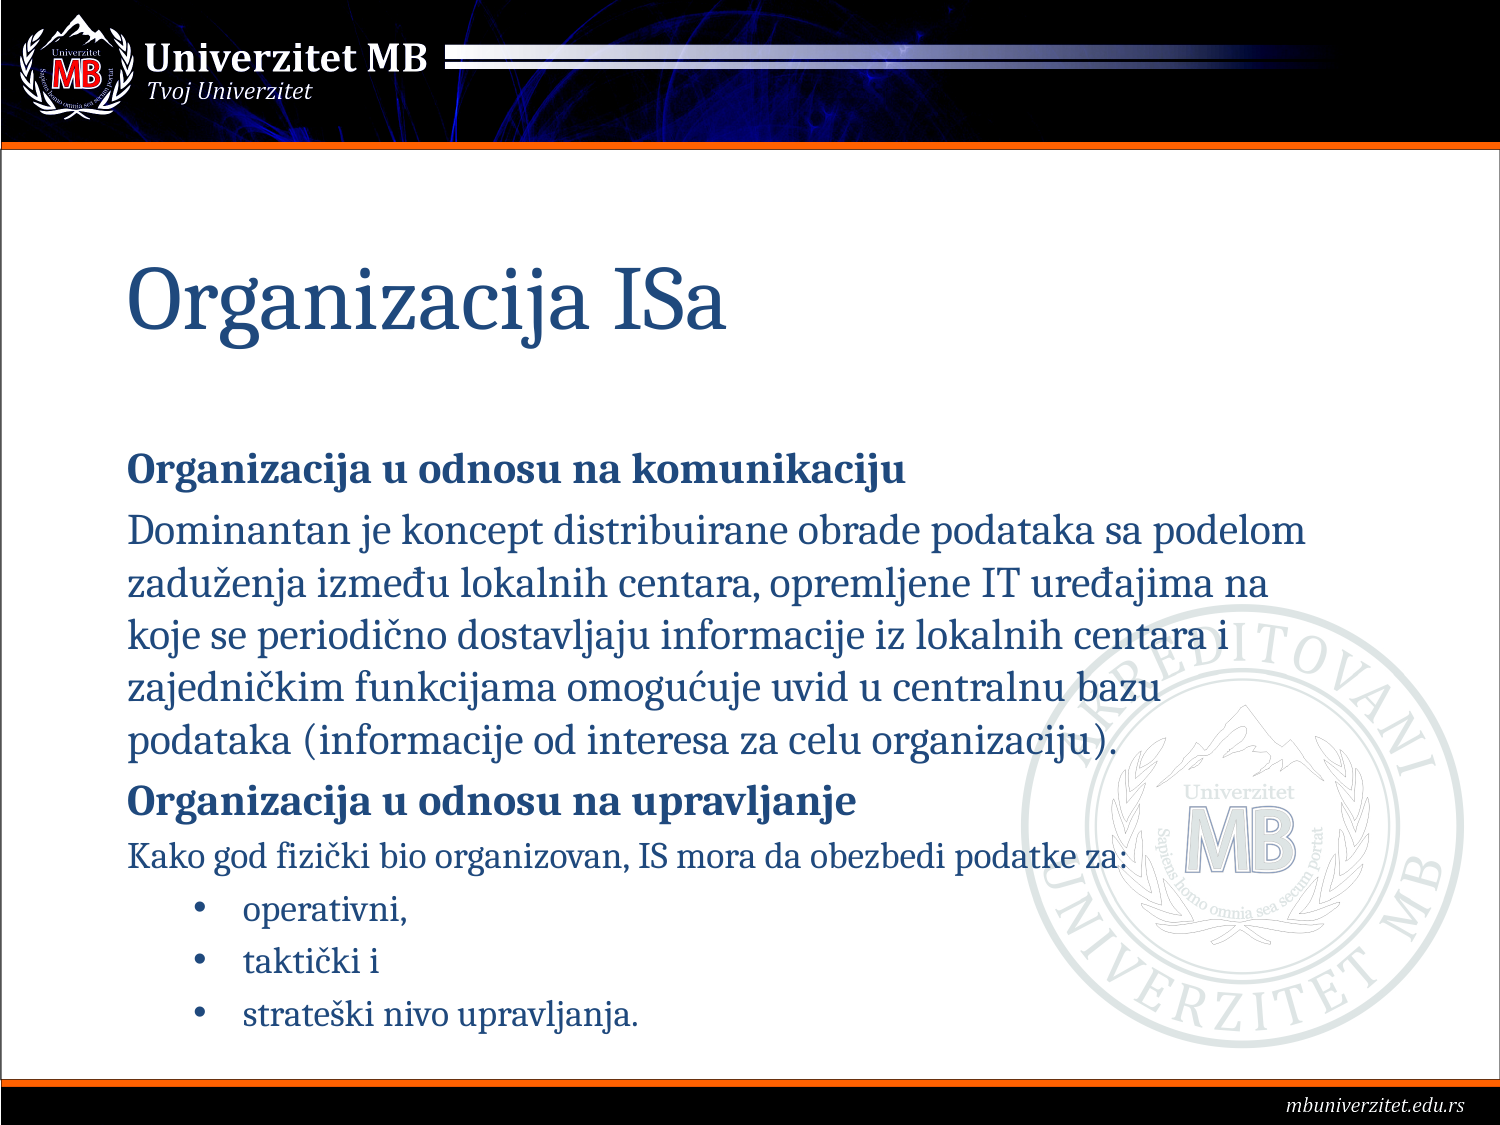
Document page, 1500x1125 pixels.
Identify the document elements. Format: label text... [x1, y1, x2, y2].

title Organizacija ISa [112, 172, 1388, 414]
picture [0, 0, 1500, 1125]
subtitle Organizacija u odnosu na komunikaciju Dominantan je koncept distribuirane obrade podataka sa podelom zaduženja između lokalnih centara, opremljene IT uređajima na koje se periodično dostavljaju informacije iz lokalnih centara i zajedničkim funkcijama omogućuje uvid u centralnu bazu podataka (informacije od interesa za celu organizaciju). Organizacija u odnosu na upravljanje Kako god fizički bio organizovan, IS mora da obezbedi podatke za: operativni, taktički i strateški nivo upravljanja. [112, 432, 1329, 1059]
